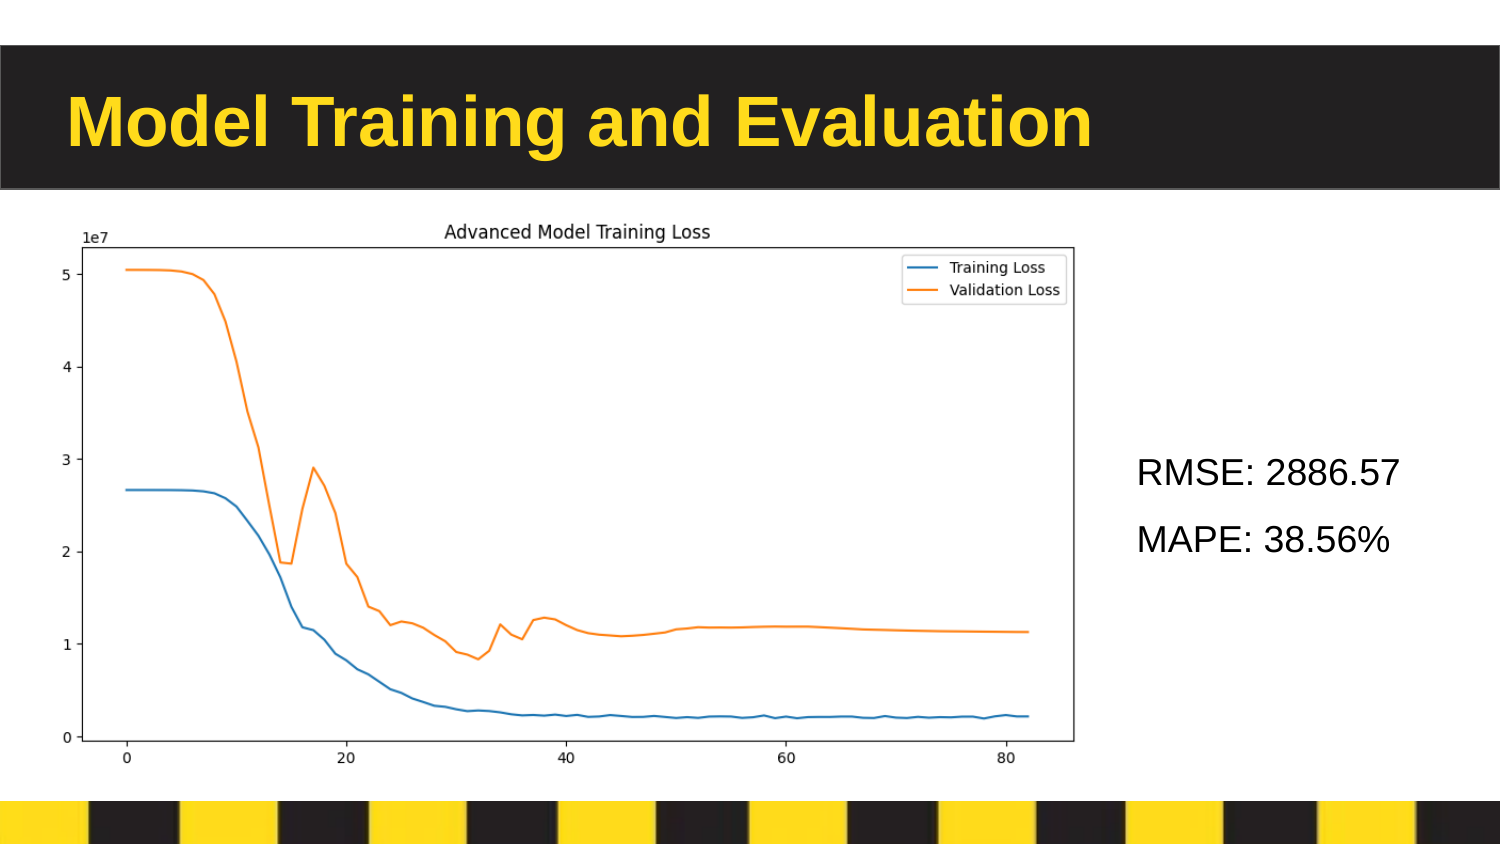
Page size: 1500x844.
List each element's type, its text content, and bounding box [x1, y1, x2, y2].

picture [0, 801, 1500, 844]
text_box [0, 45, 1500, 189]
text_box RMSE: 2886.57 MAPE: 38.56% [1121, 410, 1449, 581]
picture [50, 213, 1083, 777]
title Model Training and Evaluation [51, 60, 1449, 175]
